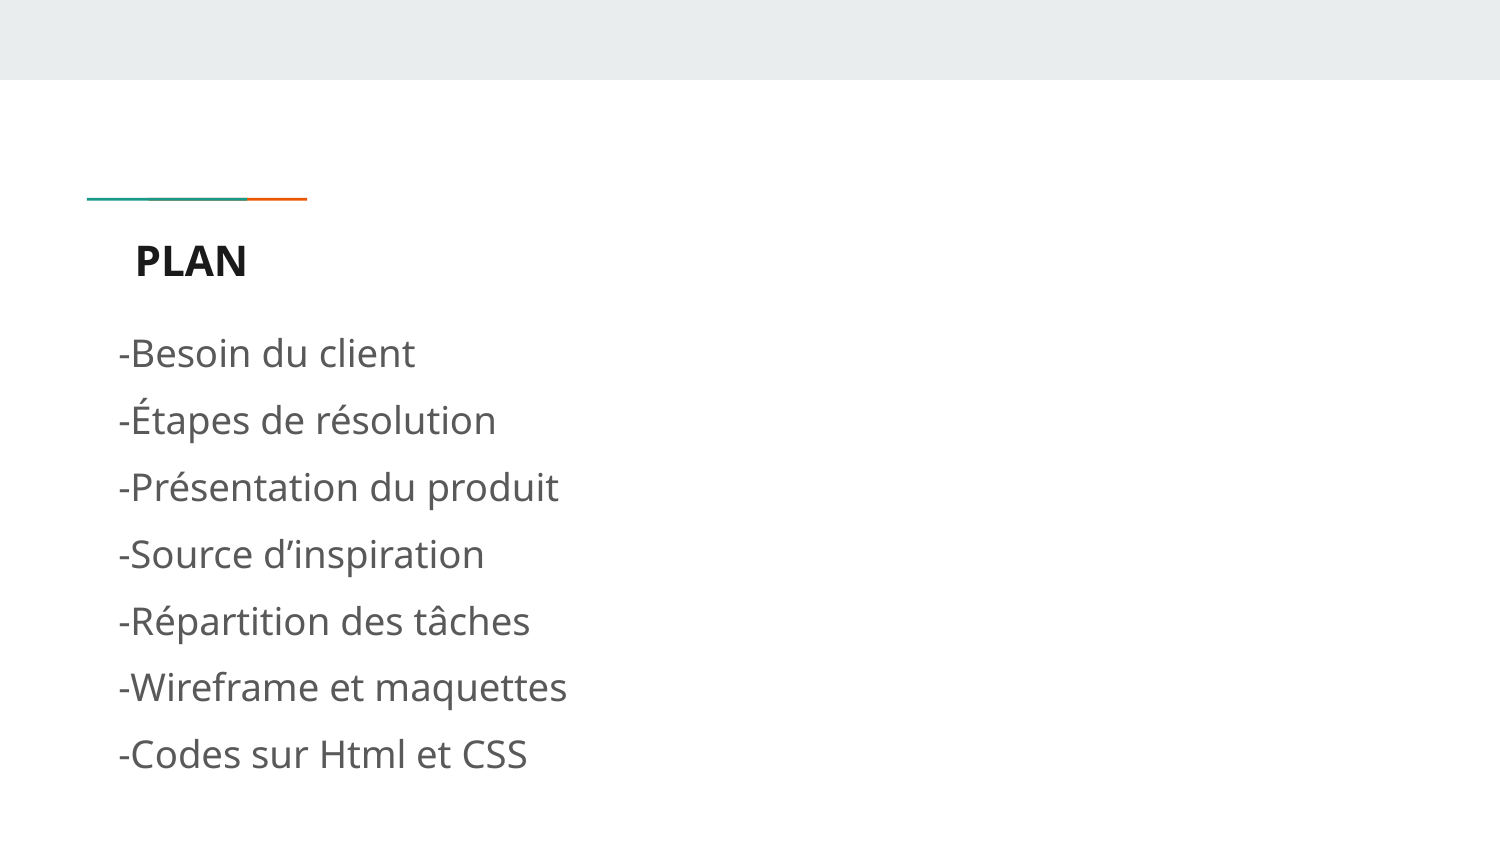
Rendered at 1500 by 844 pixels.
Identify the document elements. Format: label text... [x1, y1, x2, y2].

list -Besoin du client -Étapes de résolution -Présentation du produit -Source d’inspiration -Répartition des tâches -Wireframe et maquettes -Codes sur Html et CSS [103, 304, 1365, 807]
title PLAN [119, 216, 1381, 305]
